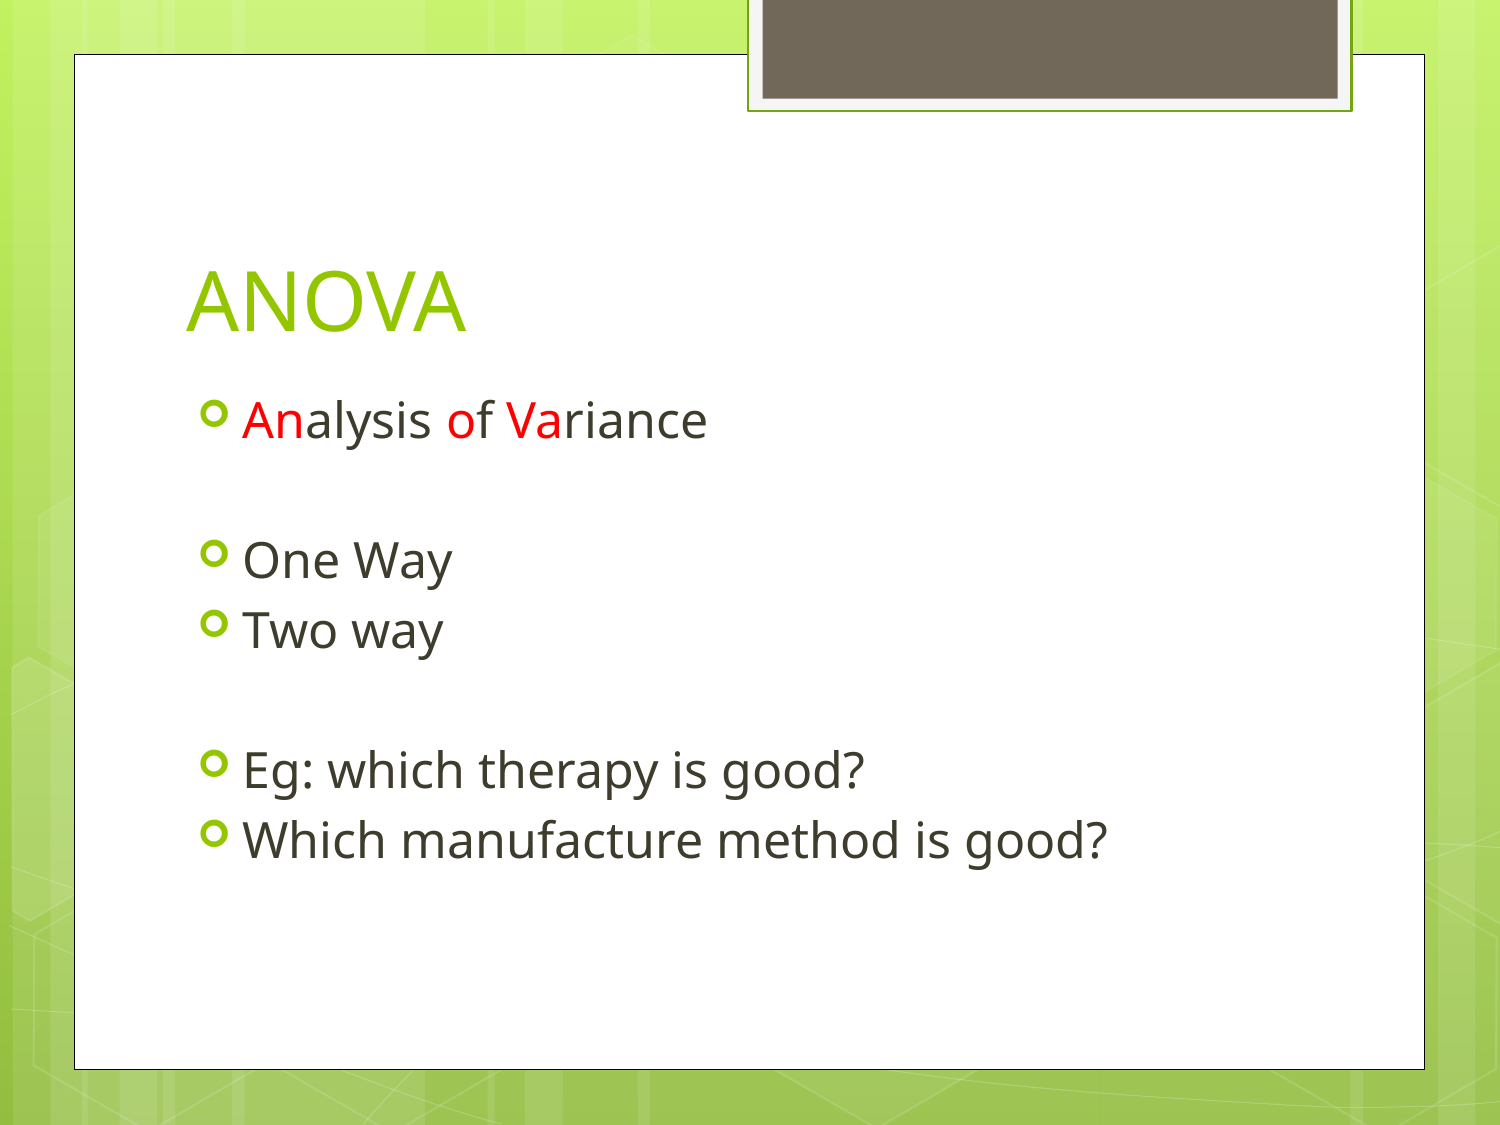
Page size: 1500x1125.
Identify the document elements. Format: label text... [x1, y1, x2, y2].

title ANOVA [171, 168, 1324, 357]
list Analysis of Variance One Way Two way Eg: which therapy is good? Which manufacture method is good? [171, 381, 1283, 957]
